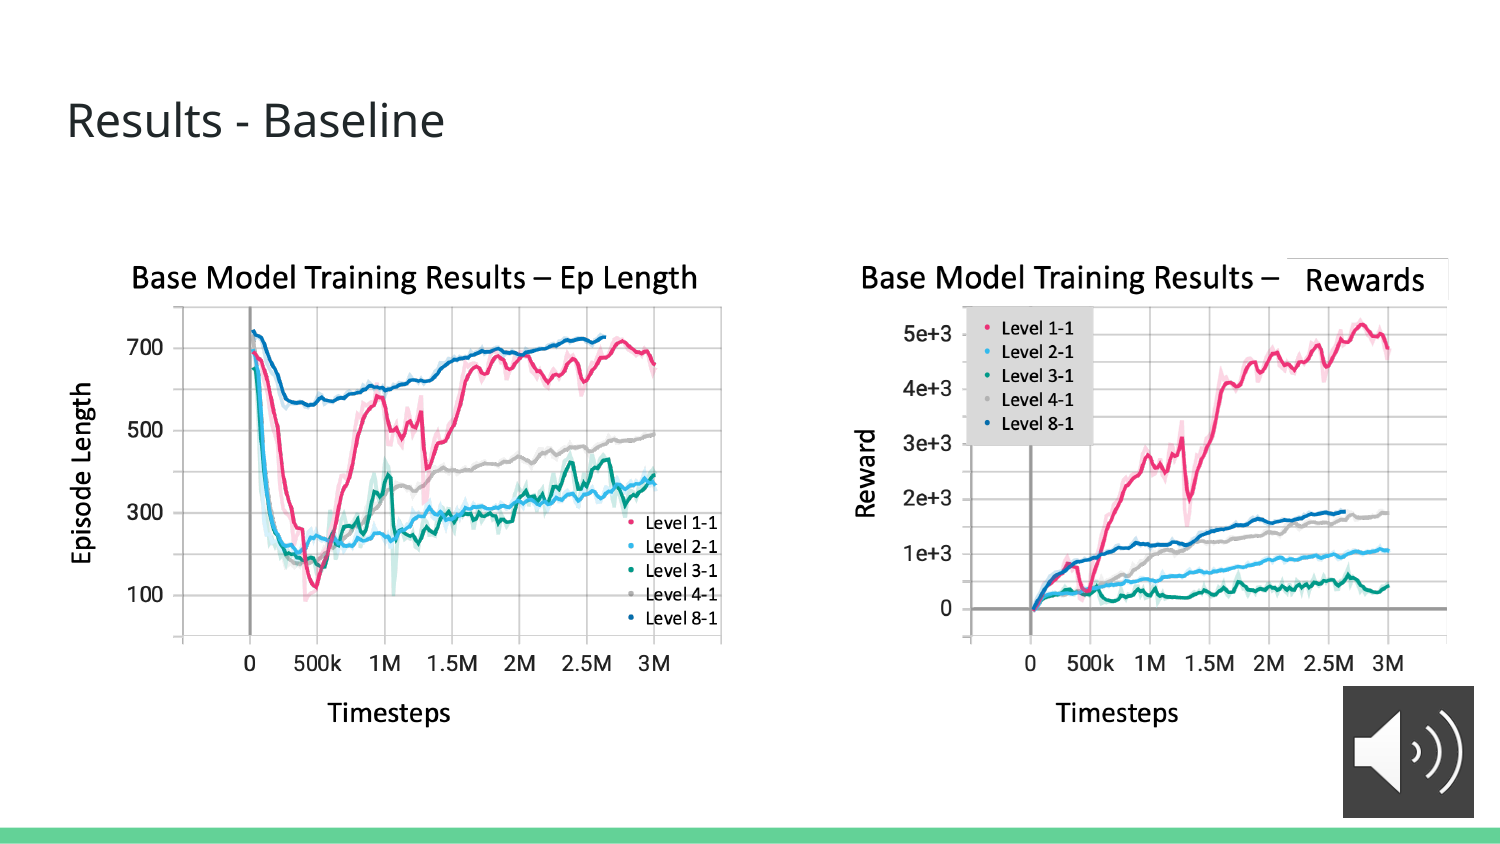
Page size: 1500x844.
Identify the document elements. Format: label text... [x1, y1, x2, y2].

picture [50, 243, 748, 750]
title Results - Baseline [51, 72, 1449, 167]
picture [833, 243, 1476, 819]
